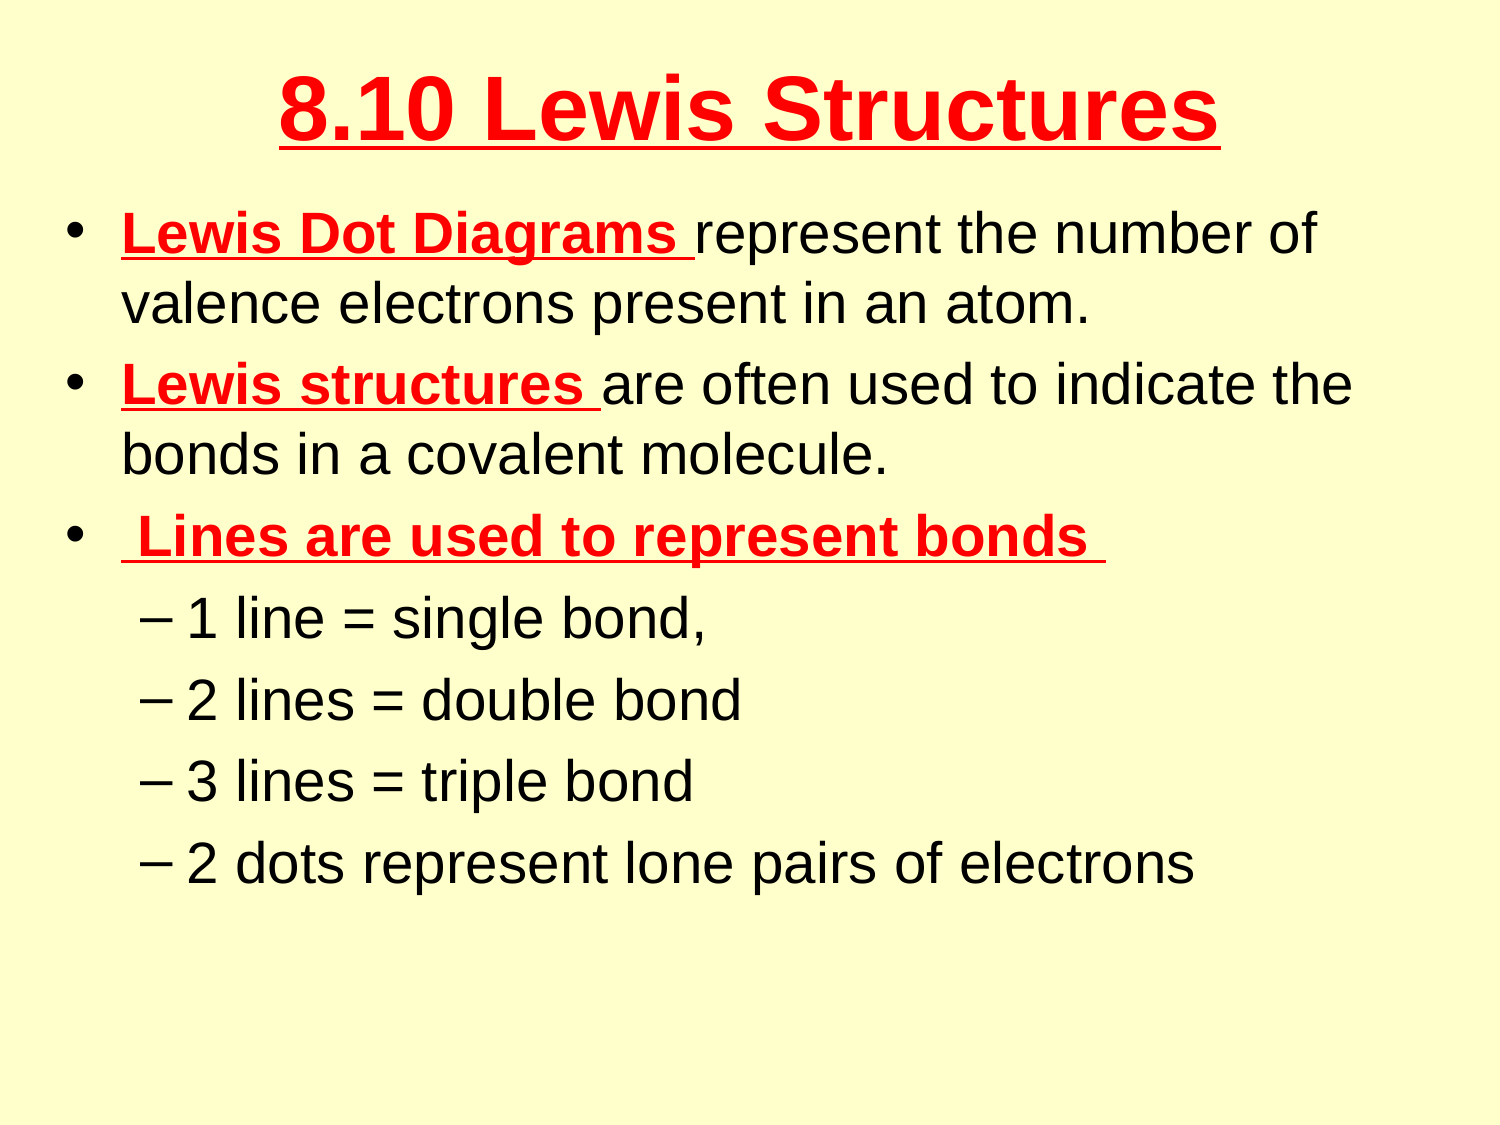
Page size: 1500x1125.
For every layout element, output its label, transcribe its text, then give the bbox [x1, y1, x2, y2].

list Lewis Dot Diagrams represent the number of valence electrons present in an atom. Lewis structures are often used to indicate the bonds in a covalent molecule. Lines are used to represent bonds 1 line = single bond, 2 lines = double bond 3 lines = triple bond 2 dots represent lone pairs of electrons [50, 187, 1400, 930]
title 8.10 Lewis Structures [75, 45, 1425, 163]
